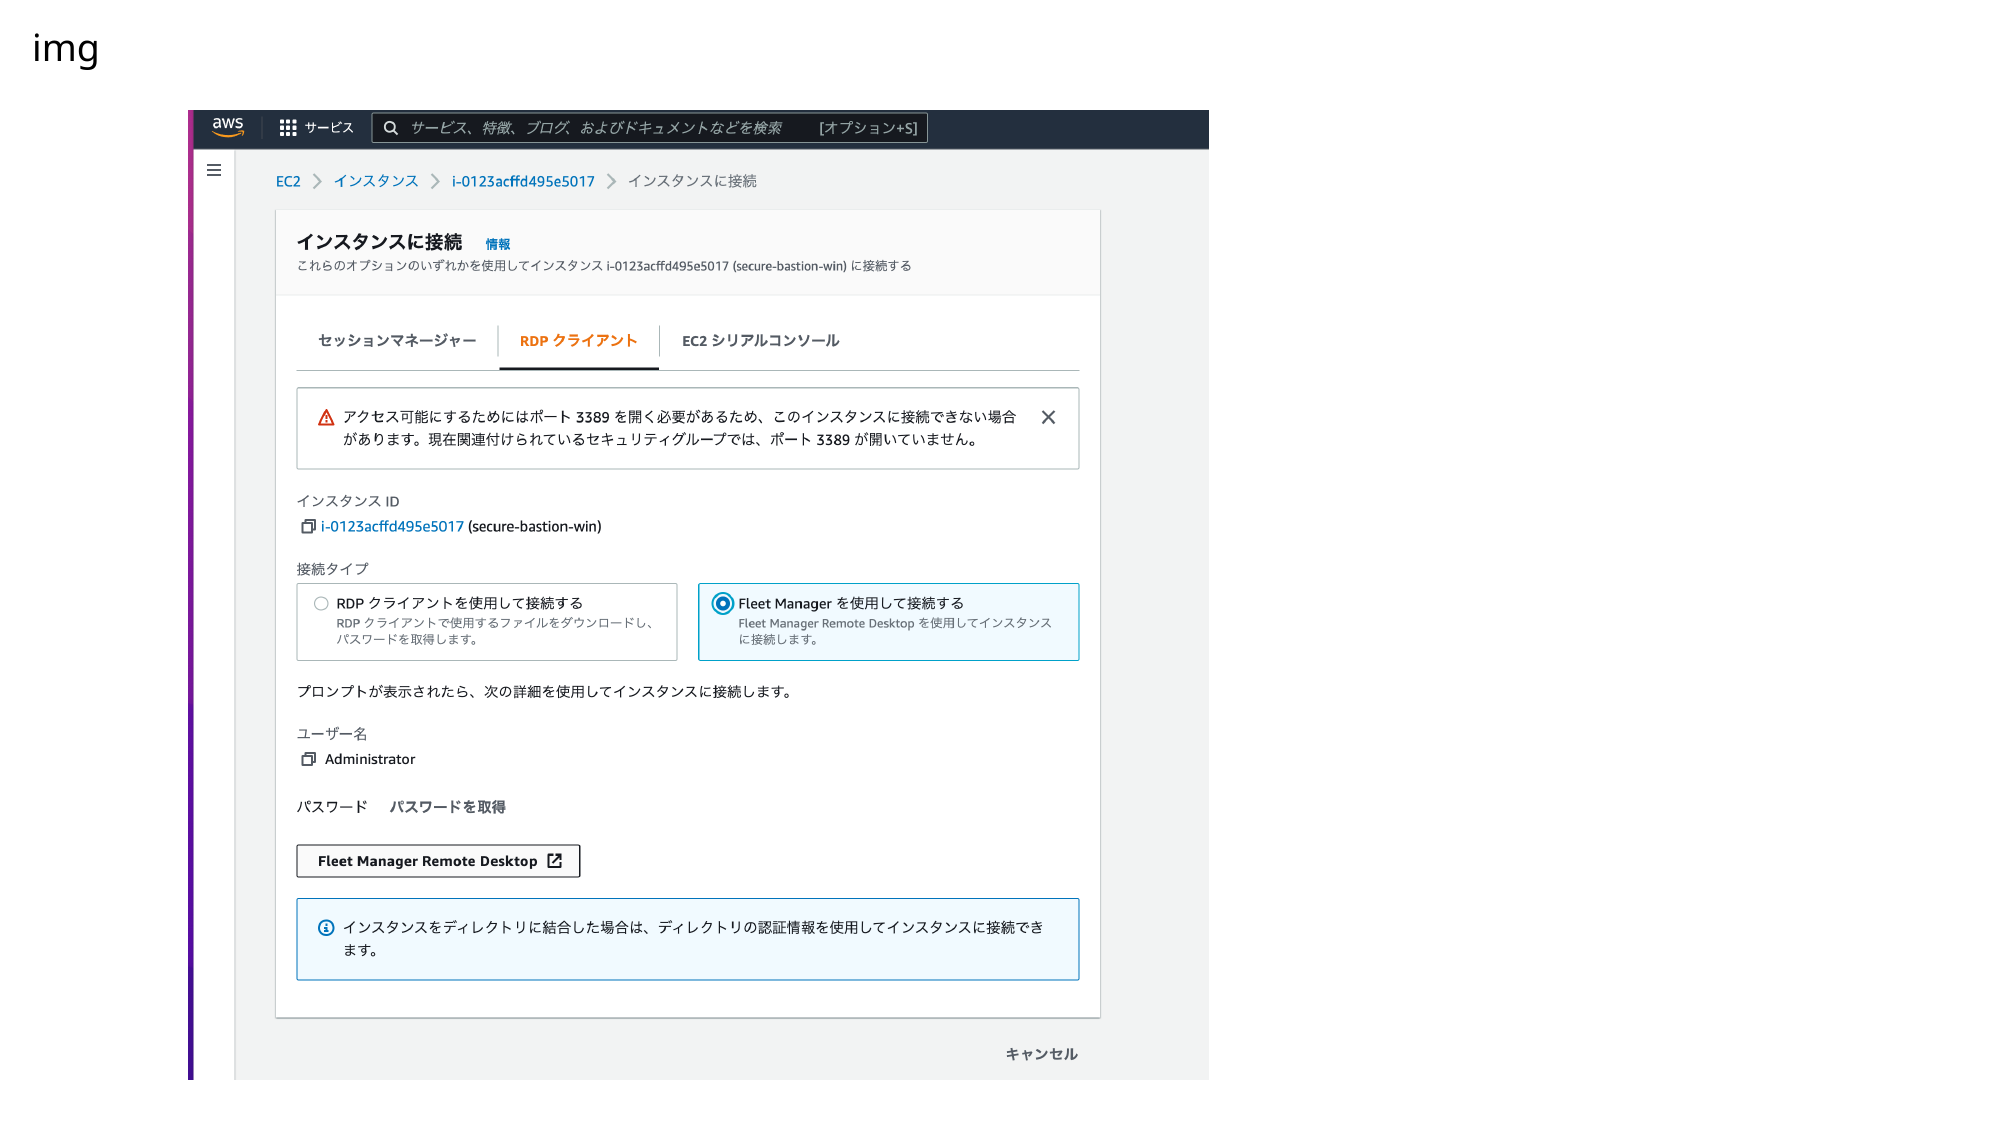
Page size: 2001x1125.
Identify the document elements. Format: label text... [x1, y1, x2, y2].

picture [188, 110, 1209, 1080]
text_box img [17, 16, 273, 76]
